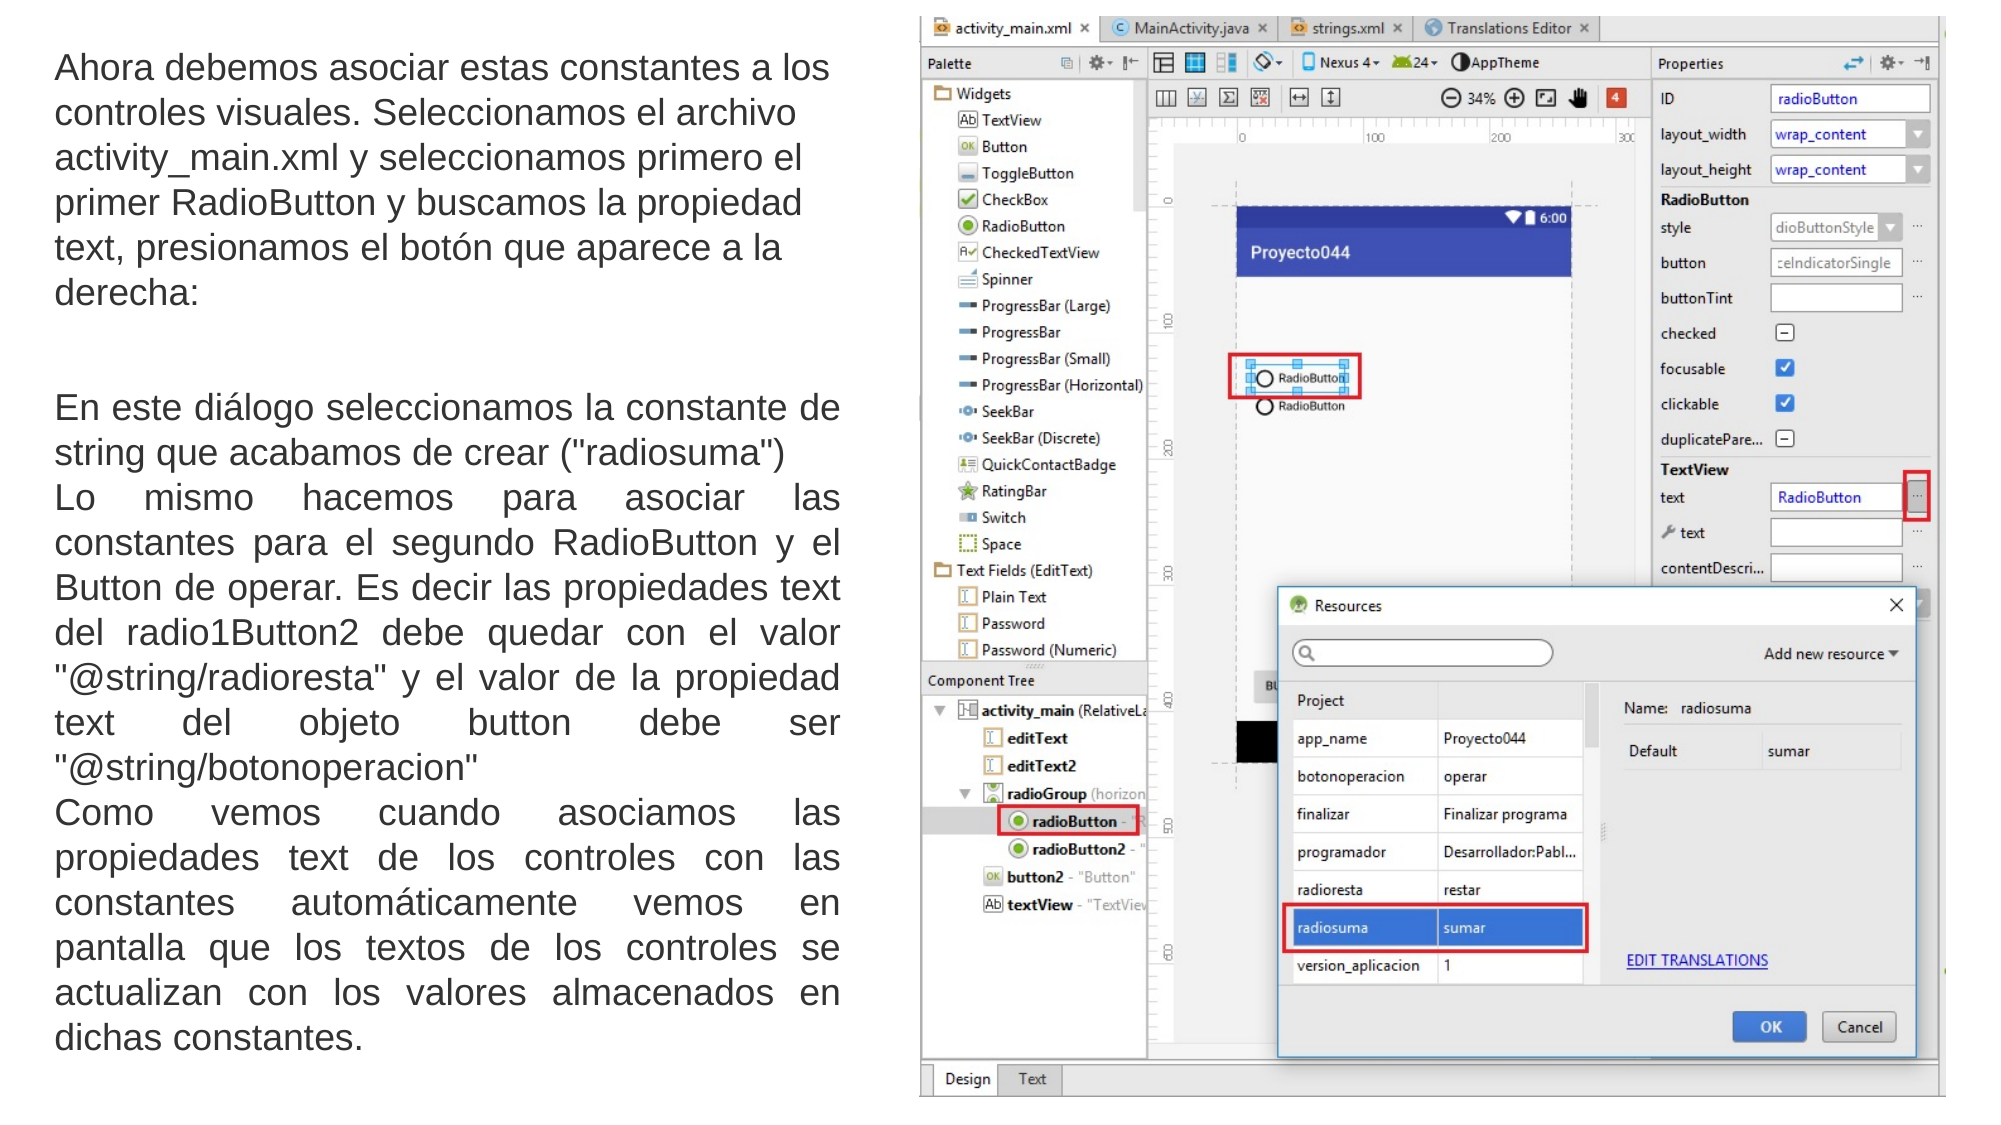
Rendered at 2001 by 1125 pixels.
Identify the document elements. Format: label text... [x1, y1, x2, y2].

text_box En este diálogo seleccionamos la constante de string que acabamos de crear ("radiosuma") Lo mismo hacemos para asociar las constantes para el segundo RadioButton y el Button de operar. Es decir las propiedades text del radio1Button2 debe quedar con el valor "@string/radioresta" y el valor de la propiedad text del objeto button debe ser "@string/botonoperacion" Como vemos cuando asociamos las propiedades text de los controles con las constantes automáticamente vemos en pantalla que los textos de los controles se actualizan con los valores almacenados en dichas constantes. [39, 375, 856, 1066]
text_box Ahora debemos asociar estas constantes a los controles visuales. Seleccionamos el archivo activity_main.xml y seleccionamos primero el primer RadioButton y buscamos la propiedad text, presionamos el botón que aparece a la derecha: [39, 35, 856, 321]
picture [919, 16, 1946, 1097]
